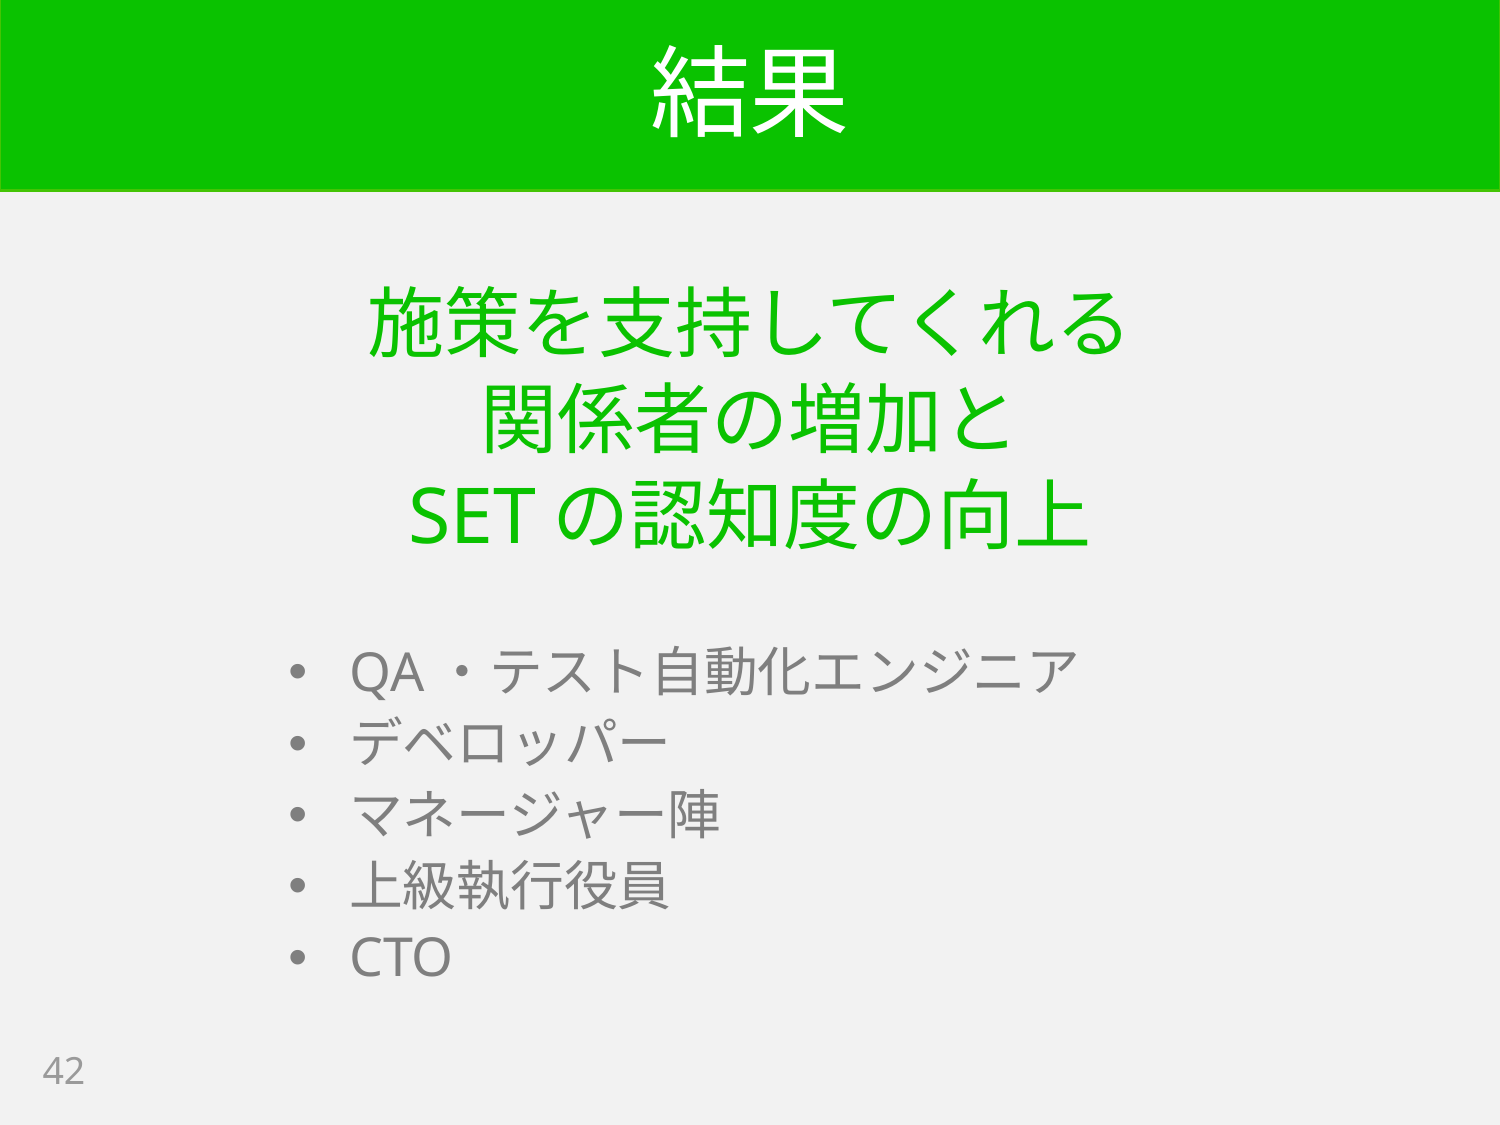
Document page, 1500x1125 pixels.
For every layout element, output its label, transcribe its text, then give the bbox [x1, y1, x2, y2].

list 施策を支持してくれる 関係者の増加と SETの認知度の向上 QA・テスト自動化エンジニア デベロッパー マネージャー陣 上級執行役員 CTO [103, 277, 1397, 1000]
title 結果 [0, 53, 1500, 140]
slide_number 42 [27, 1042, 146, 1102]
